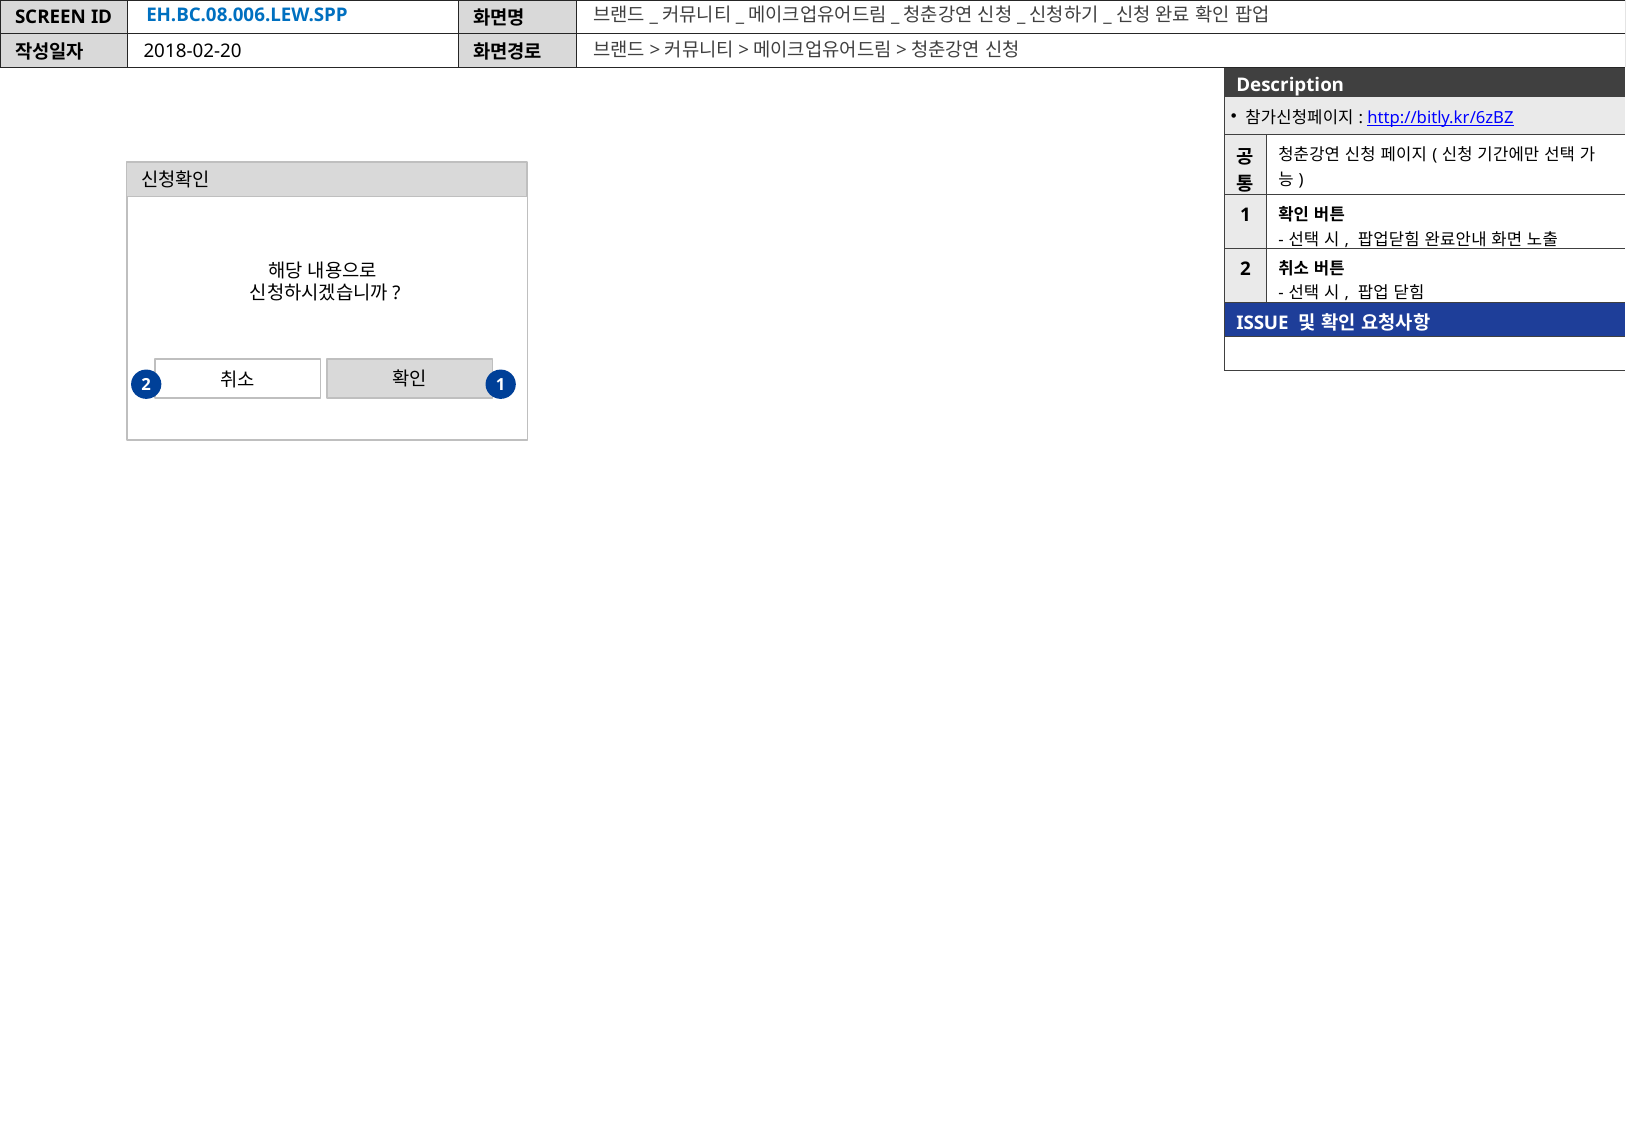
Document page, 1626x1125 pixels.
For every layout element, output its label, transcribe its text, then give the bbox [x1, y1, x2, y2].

table_cell 청춘강연 신청 페이지(신청 기간에만 선택 가능) [1267, 135, 1625, 194]
table_cell 공통 [1225, 135, 1266, 194]
text_box 취소 [153, 357, 323, 400]
table_cell ISSUE 및 확인 요청사항 [1225, 303, 1625, 336]
text_box 2018-02-20 [128, 38, 257, 62]
table_cell 참가신청페이지: http://bitly.kr/6zBZ [1225, 97, 1625, 134]
text_box 확인 [325, 357, 495, 400]
text_box 신청확인 [124, 160, 529, 199]
table_cell 취소 버튼 -선택 시, 팝업 닫힘 [1267, 249, 1625, 302]
table_cell 확인 버튼 -선택 시, 팝업닫힘 완료안내 화면 노출 [1267, 195, 1625, 248]
list 브랜드>커뮤니티>메이크업유어드림>청춘강연 신청 [578, 36, 1618, 63]
text_box [125, 194, 529, 442]
text_box 1 [487, 371, 514, 397]
table_cell 1 [1225, 195, 1266, 248]
table_header Description [1225, 69, 1625, 96]
text_box 해당 내용으로 신청하시겠습니까? [142, 251, 509, 311]
text_box 2 [133, 371, 160, 397]
table_cell [1225, 337, 1625, 370]
table_cell 2 [1225, 249, 1266, 302]
list EH.BC.08.006.LEW.SPP [131, 2, 459, 32]
list 브랜드_커뮤니티_메이크업유어드림_청춘강연 신청_신청하기_신청 완료 확인 팝업 [578, 2, 1618, 29]
